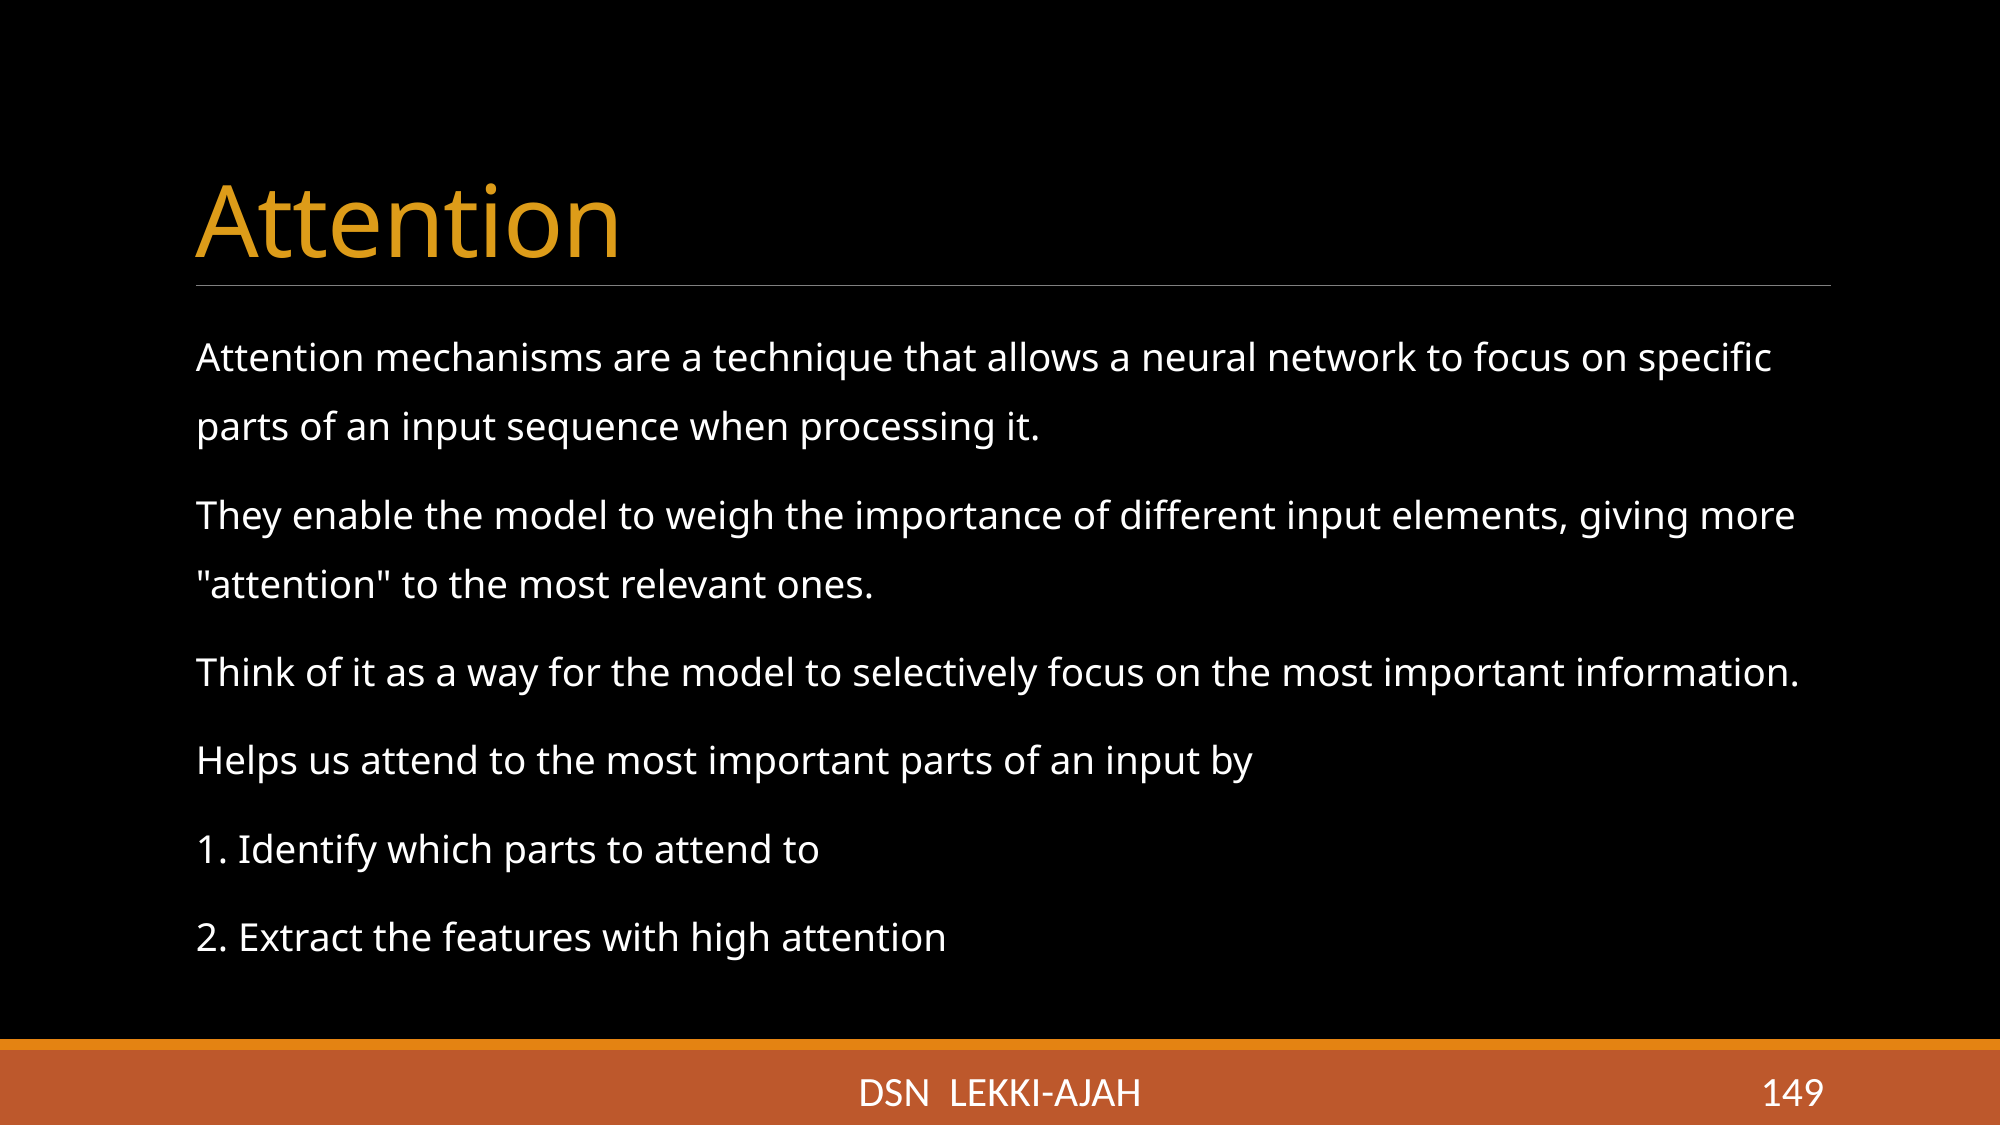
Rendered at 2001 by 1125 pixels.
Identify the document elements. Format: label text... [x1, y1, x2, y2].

list Attention mechanisms are a technique that allows a neural network to focus on specific parts of an input sequence when processing it. They enable the model to weigh the importance of different input elements, giving more "attention" to the most relevant ones. Think of it as a way for the model to selectively focus on the most important information. Helps us attend to the most important parts of an input by 1. Identify which parts to attend to 2. Extract the features with high attention [180, 302, 1830, 1027]
slide_number 149 [1624, 1059, 1840, 1120]
title Attention [180, 47, 1830, 285]
footer DSN LEKKI-AJAH [604, 1059, 1396, 1120]
